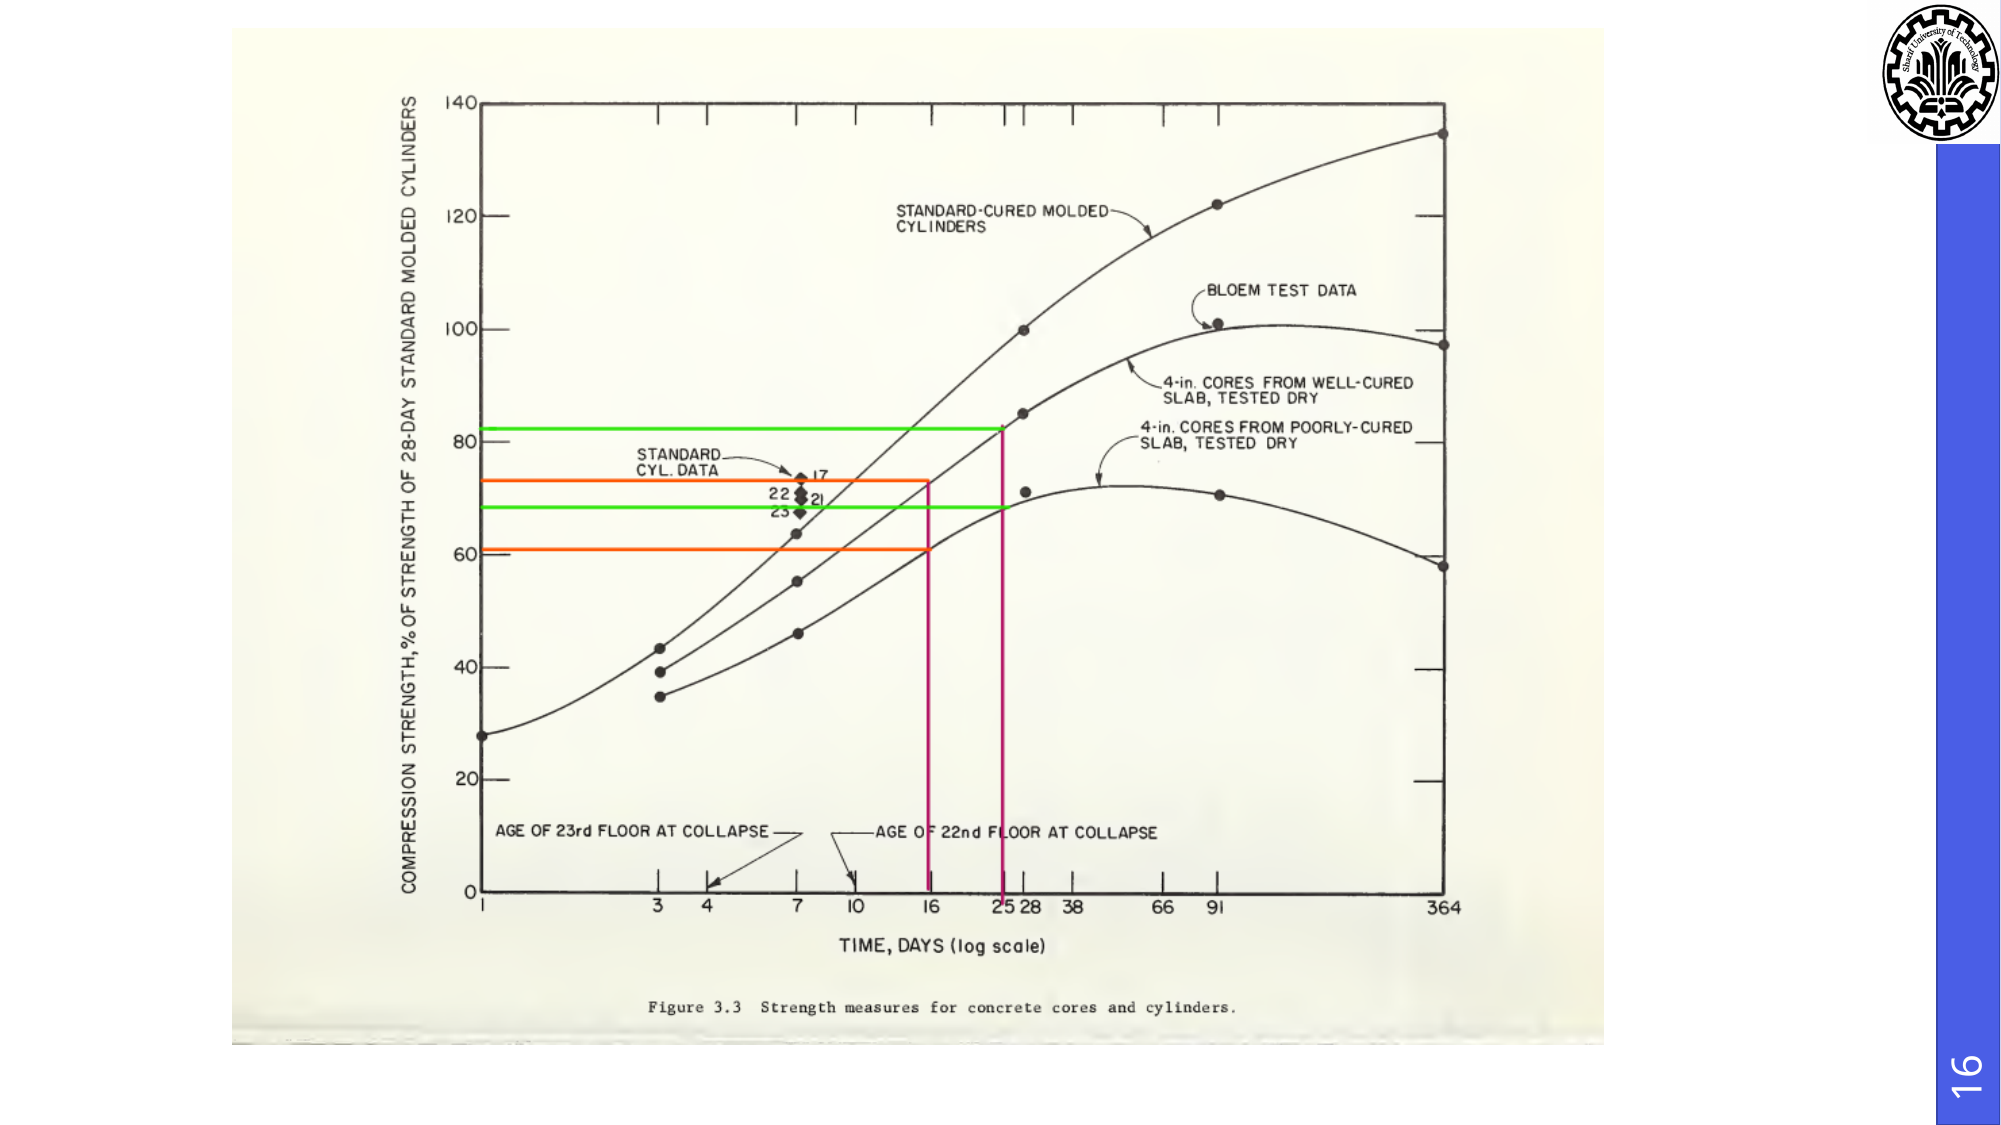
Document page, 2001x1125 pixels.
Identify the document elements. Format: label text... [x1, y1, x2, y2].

slide_number 16 [1937, 1032, 2000, 1125]
picture [1867, 0, 2000, 145]
picture [231, 28, 1604, 1045]
footer [1937, 145, 2000, 1032]
